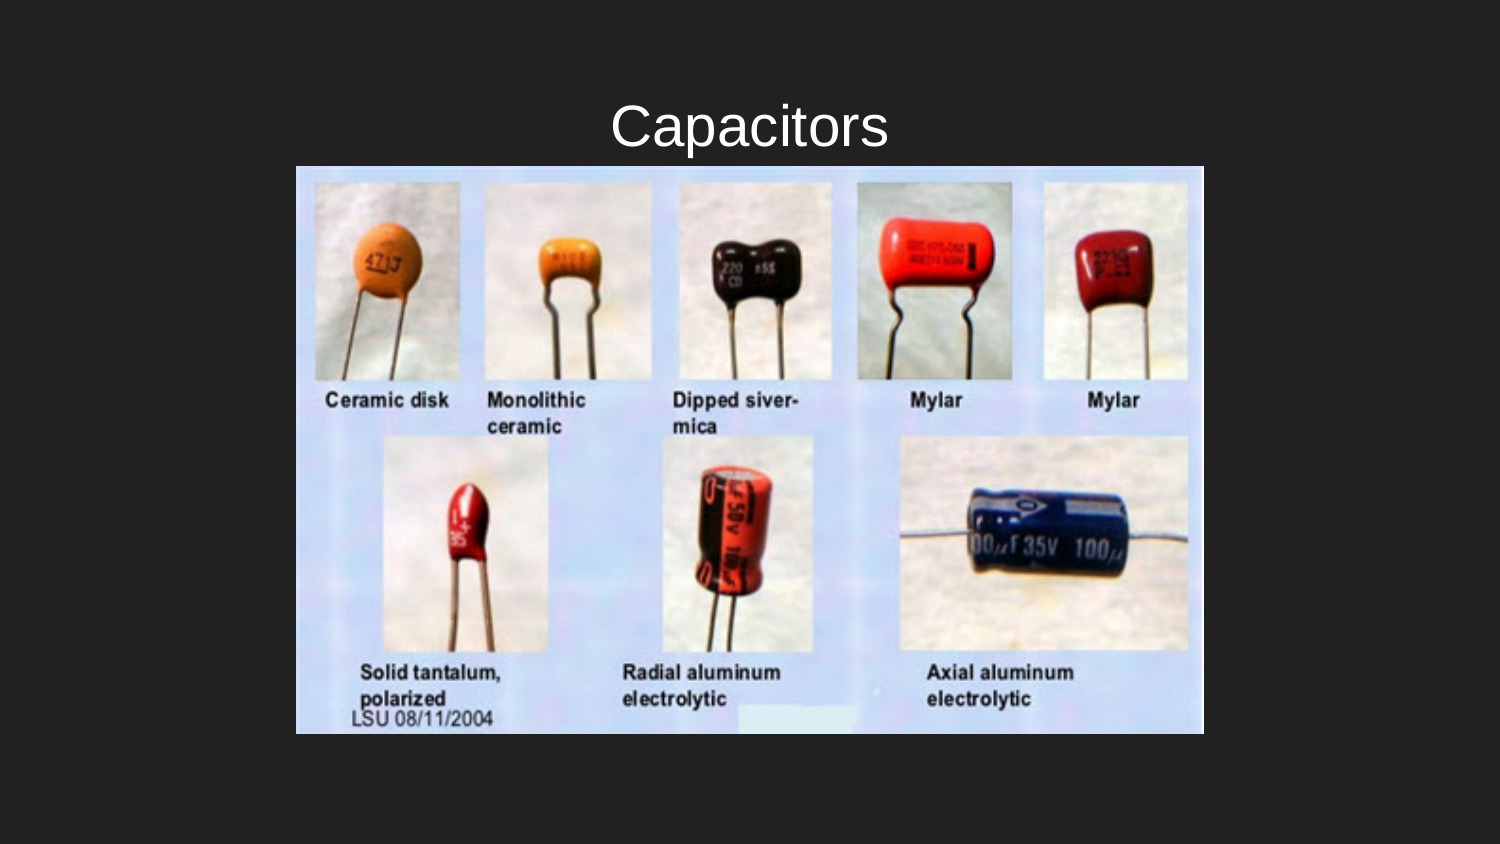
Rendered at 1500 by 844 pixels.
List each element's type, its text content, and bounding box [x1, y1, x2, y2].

title Capacitors [51, 72, 1449, 167]
picture [296, 166, 1204, 734]
